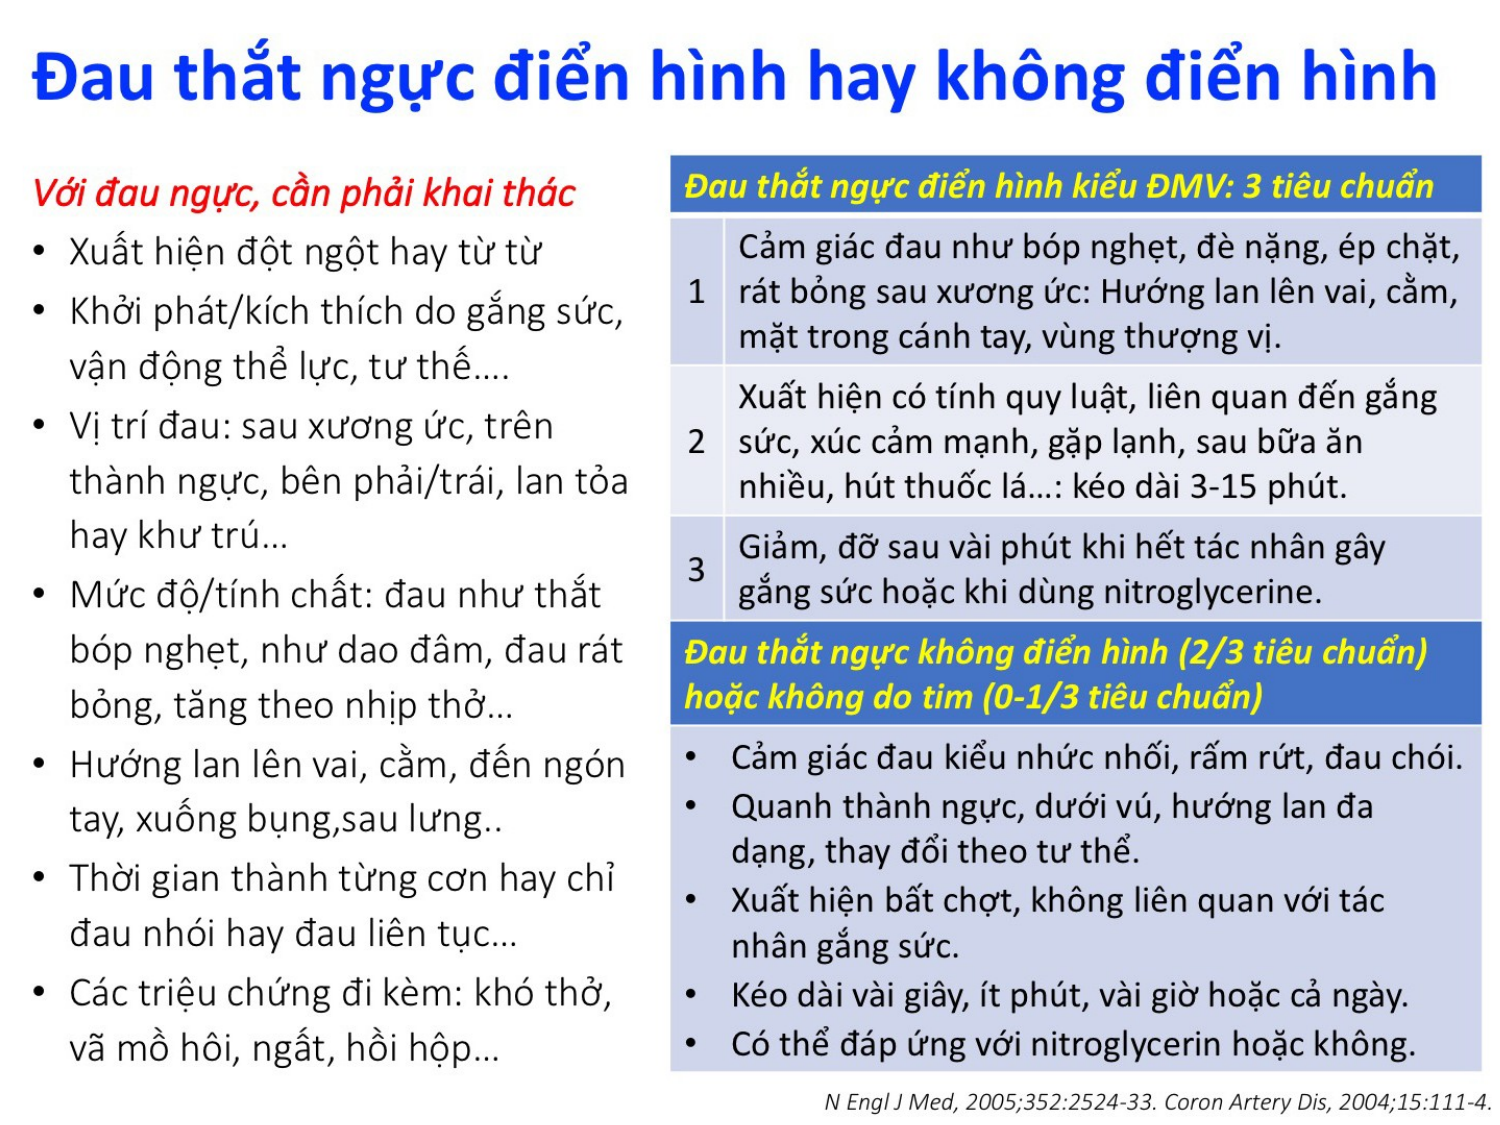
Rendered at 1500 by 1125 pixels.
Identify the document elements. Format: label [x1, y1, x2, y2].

text_box [22, 33, 1492, 1117]
